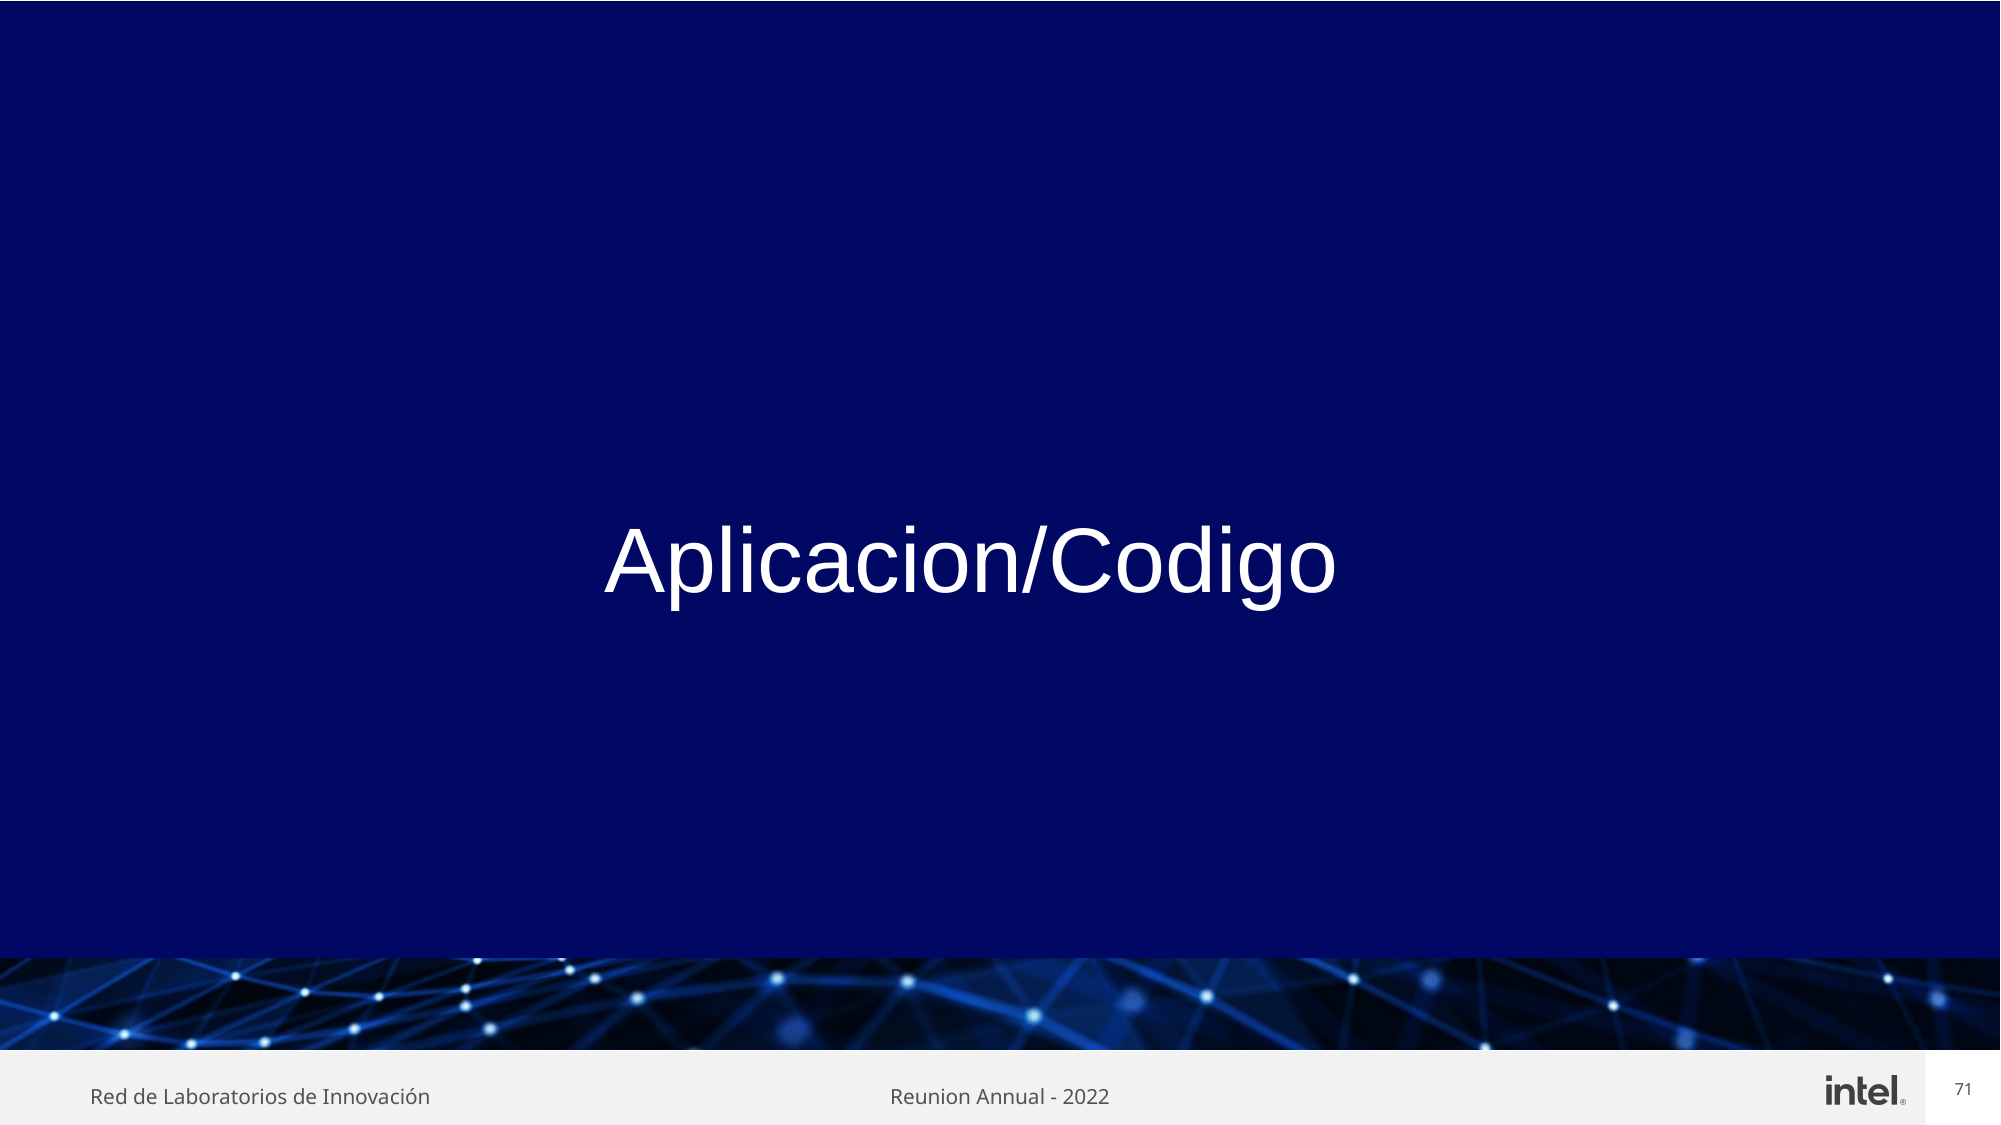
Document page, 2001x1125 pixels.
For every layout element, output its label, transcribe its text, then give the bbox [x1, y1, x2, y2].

text_box Aplicacion/Codigo [589, 453, 1411, 672]
picture [1826, 1075, 1906, 1105]
picture [0, 959, 2000, 1050]
